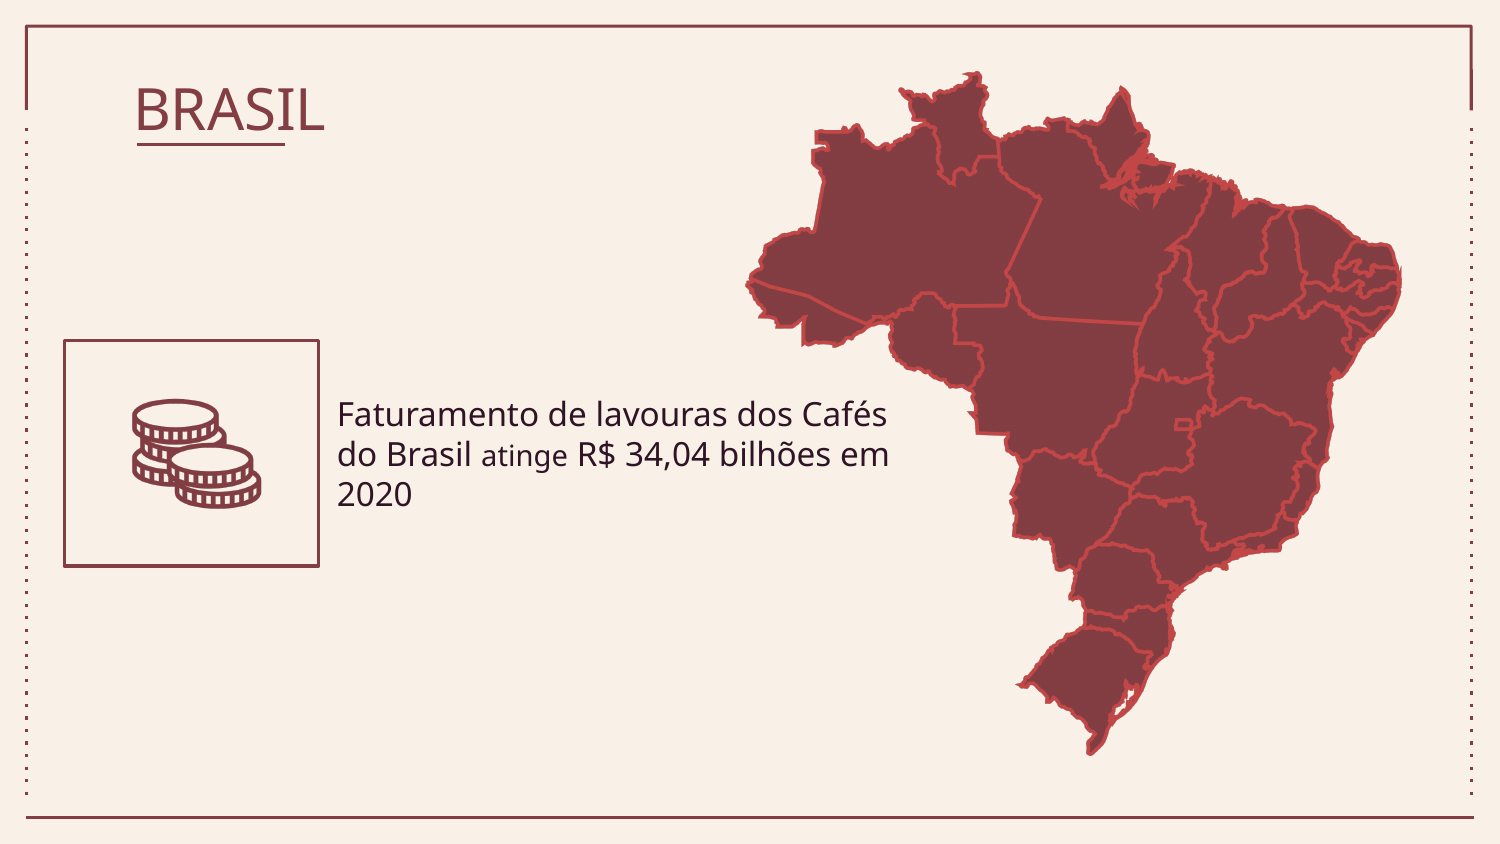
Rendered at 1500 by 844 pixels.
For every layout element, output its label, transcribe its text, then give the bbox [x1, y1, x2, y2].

text_box [64, 340, 319, 566]
picture [744, 71, 1402, 756]
subtitle Faturamento de lavouras dos Cafés do Brasil atinge R$ 34,04 bilhões em 2020 [321, 283, 739, 623]
picture [117, 377, 269, 529]
title BRASIL [118, 56, 474, 151]
